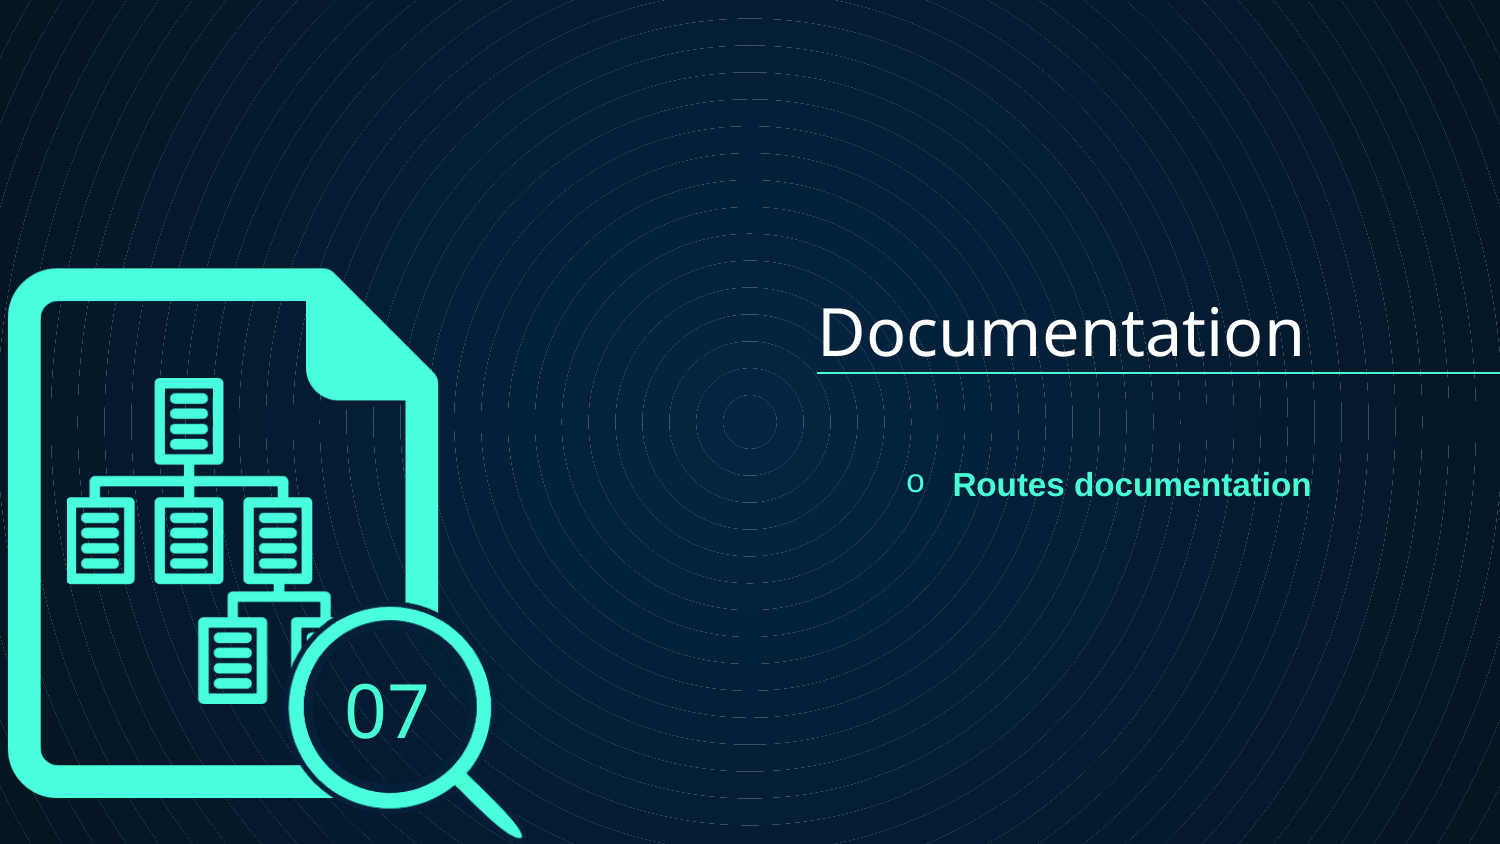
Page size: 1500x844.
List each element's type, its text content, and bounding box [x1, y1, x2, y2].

title Documentation [802, 285, 1382, 385]
text_box Routes documentation [890, 455, 1327, 631]
picture [0, 233, 661, 844]
